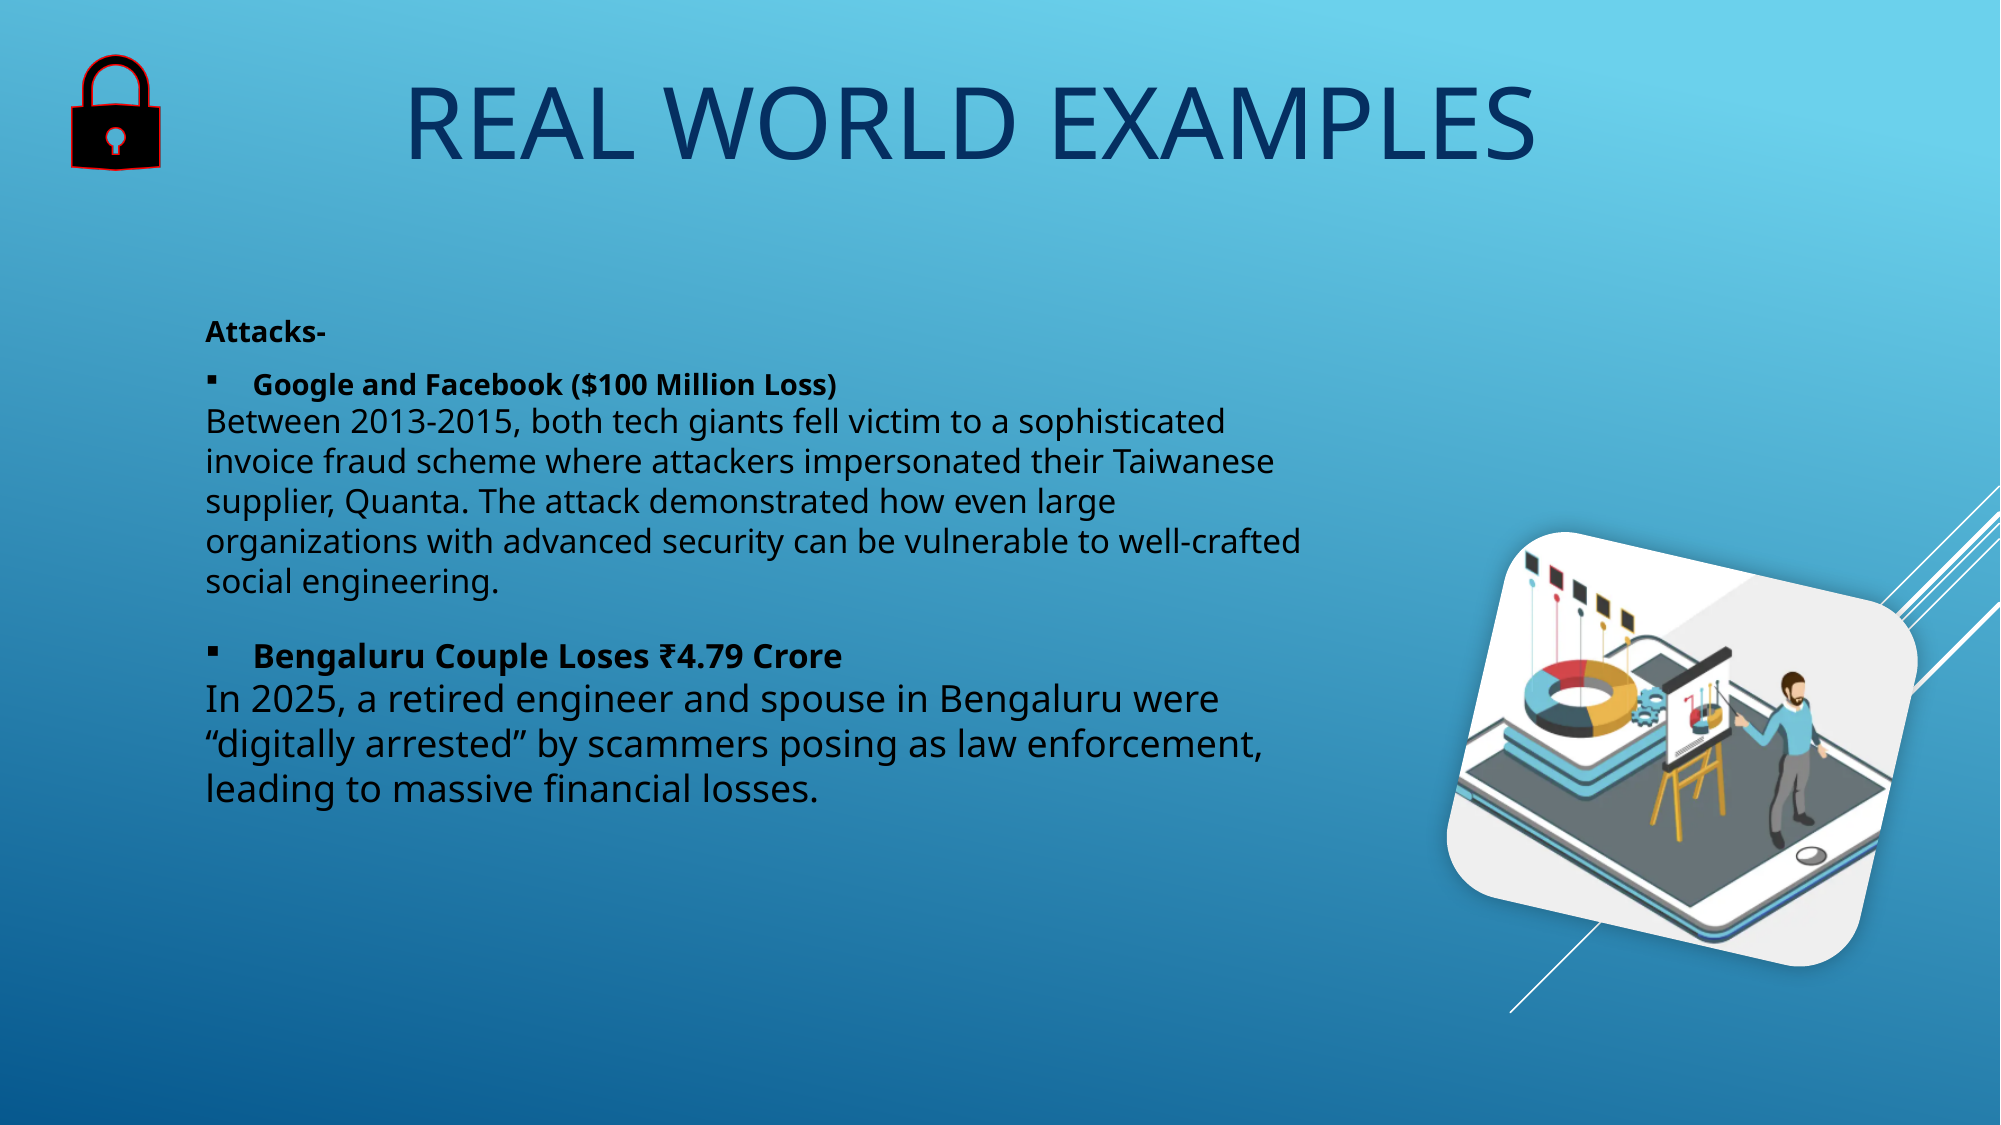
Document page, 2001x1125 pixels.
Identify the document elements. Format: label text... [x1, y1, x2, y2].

picture [1446, 532, 1918, 967]
picture [40, 37, 191, 188]
text_box REAL WORLD EXAMPLES [387, 52, 1555, 188]
text_box Attacks- Google and Facebook ($100 Million Loss) Between 2013-2015, both tech giants fell victim to a sophisticated invoice fraud scheme where attackers impersonated their Taiwanese supplier, Quanta. The attack demonstrated how even large organizations with advanced security can be vulnerable to well-crafted social engineering. Bengaluru Couple Loses ₹4.79 Crore In 2025, a retired engineer and spouse in Bengaluru were “digitally arrested” by scammers posing as law enforcement, leading to massive financial losses. [190, 288, 1347, 886]
